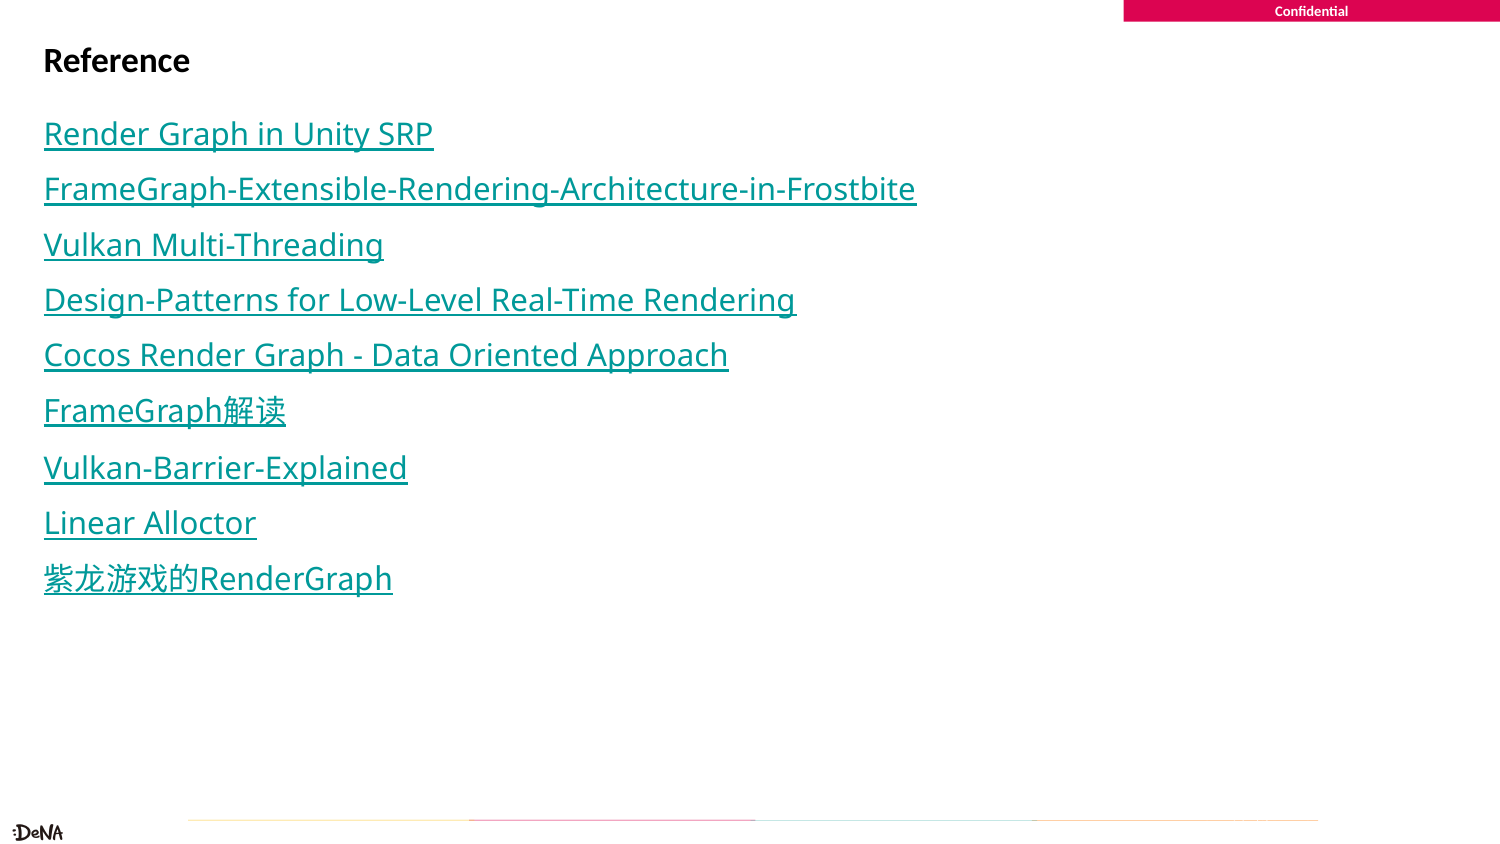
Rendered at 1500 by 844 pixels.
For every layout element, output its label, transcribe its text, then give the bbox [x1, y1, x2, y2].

list Render Graph in Unity SRP FrameGraph-Extensible-Rendering-Architecture-in-Frostbite Vulkan Multi-Threading Design-Patterns for Low-Level Real-Time Rendering Cocos Render Graph - Data Oriented Approach FrameGraph解读 Vulkan-Barrier-Explained Linear Alloctor 紫龙游戏的RenderGraph [35, 110, 1465, 752]
picture [12, 824, 63, 841]
title Reference [35, 27, 1307, 78]
